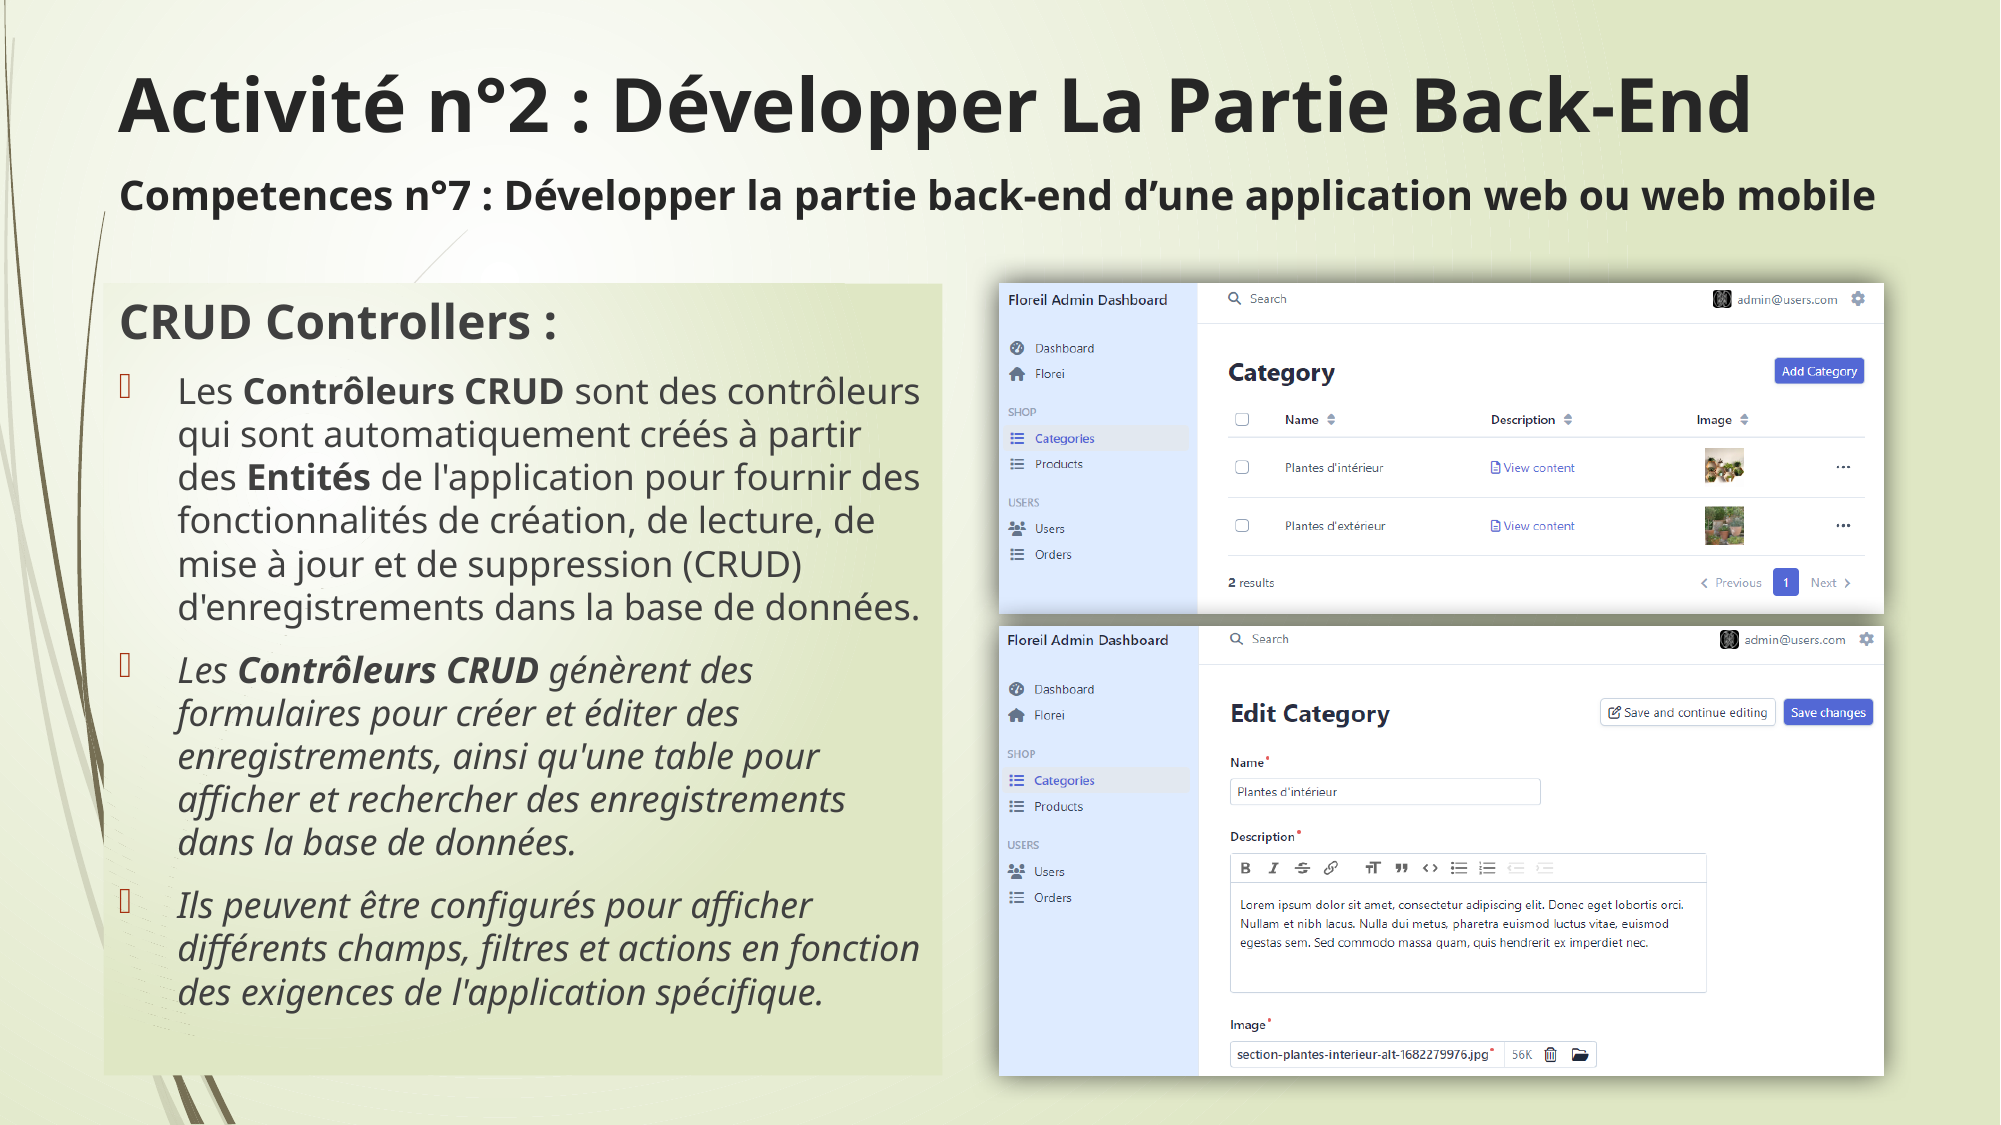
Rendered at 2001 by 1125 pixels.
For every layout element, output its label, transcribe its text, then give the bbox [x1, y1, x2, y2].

title Activité n°2 : Développer La Partie Back-End [103, 49, 1896, 161]
picture [999, 626, 1884, 1076]
picture [999, 283, 1884, 614]
text_box CRUD Controllers : Les Contrôleurs CRUD sont des contrôleurs qui sont automatiquement créés à partir des Entités de l'application pour fournir des fonctionnalités de création, de lecture, de mise à jour et de suppression (CRUD) d'enregistrements dans la base de données. Les Contrôleurs CRUD génèrent des formulaires pour créer et éditer des enregistrements, ainsi qu'une table pour afficher et rechercher des enregistrements dans la base de données. Ils peuvent être configurés pour afficher différents champs, filtres et actions en fonction des exigences de l'application spécifique. [103, 283, 943, 1076]
text_box Competences n°7 : Développer la partie back-end d’une application web ou web mobile [103, 161, 1896, 274]
